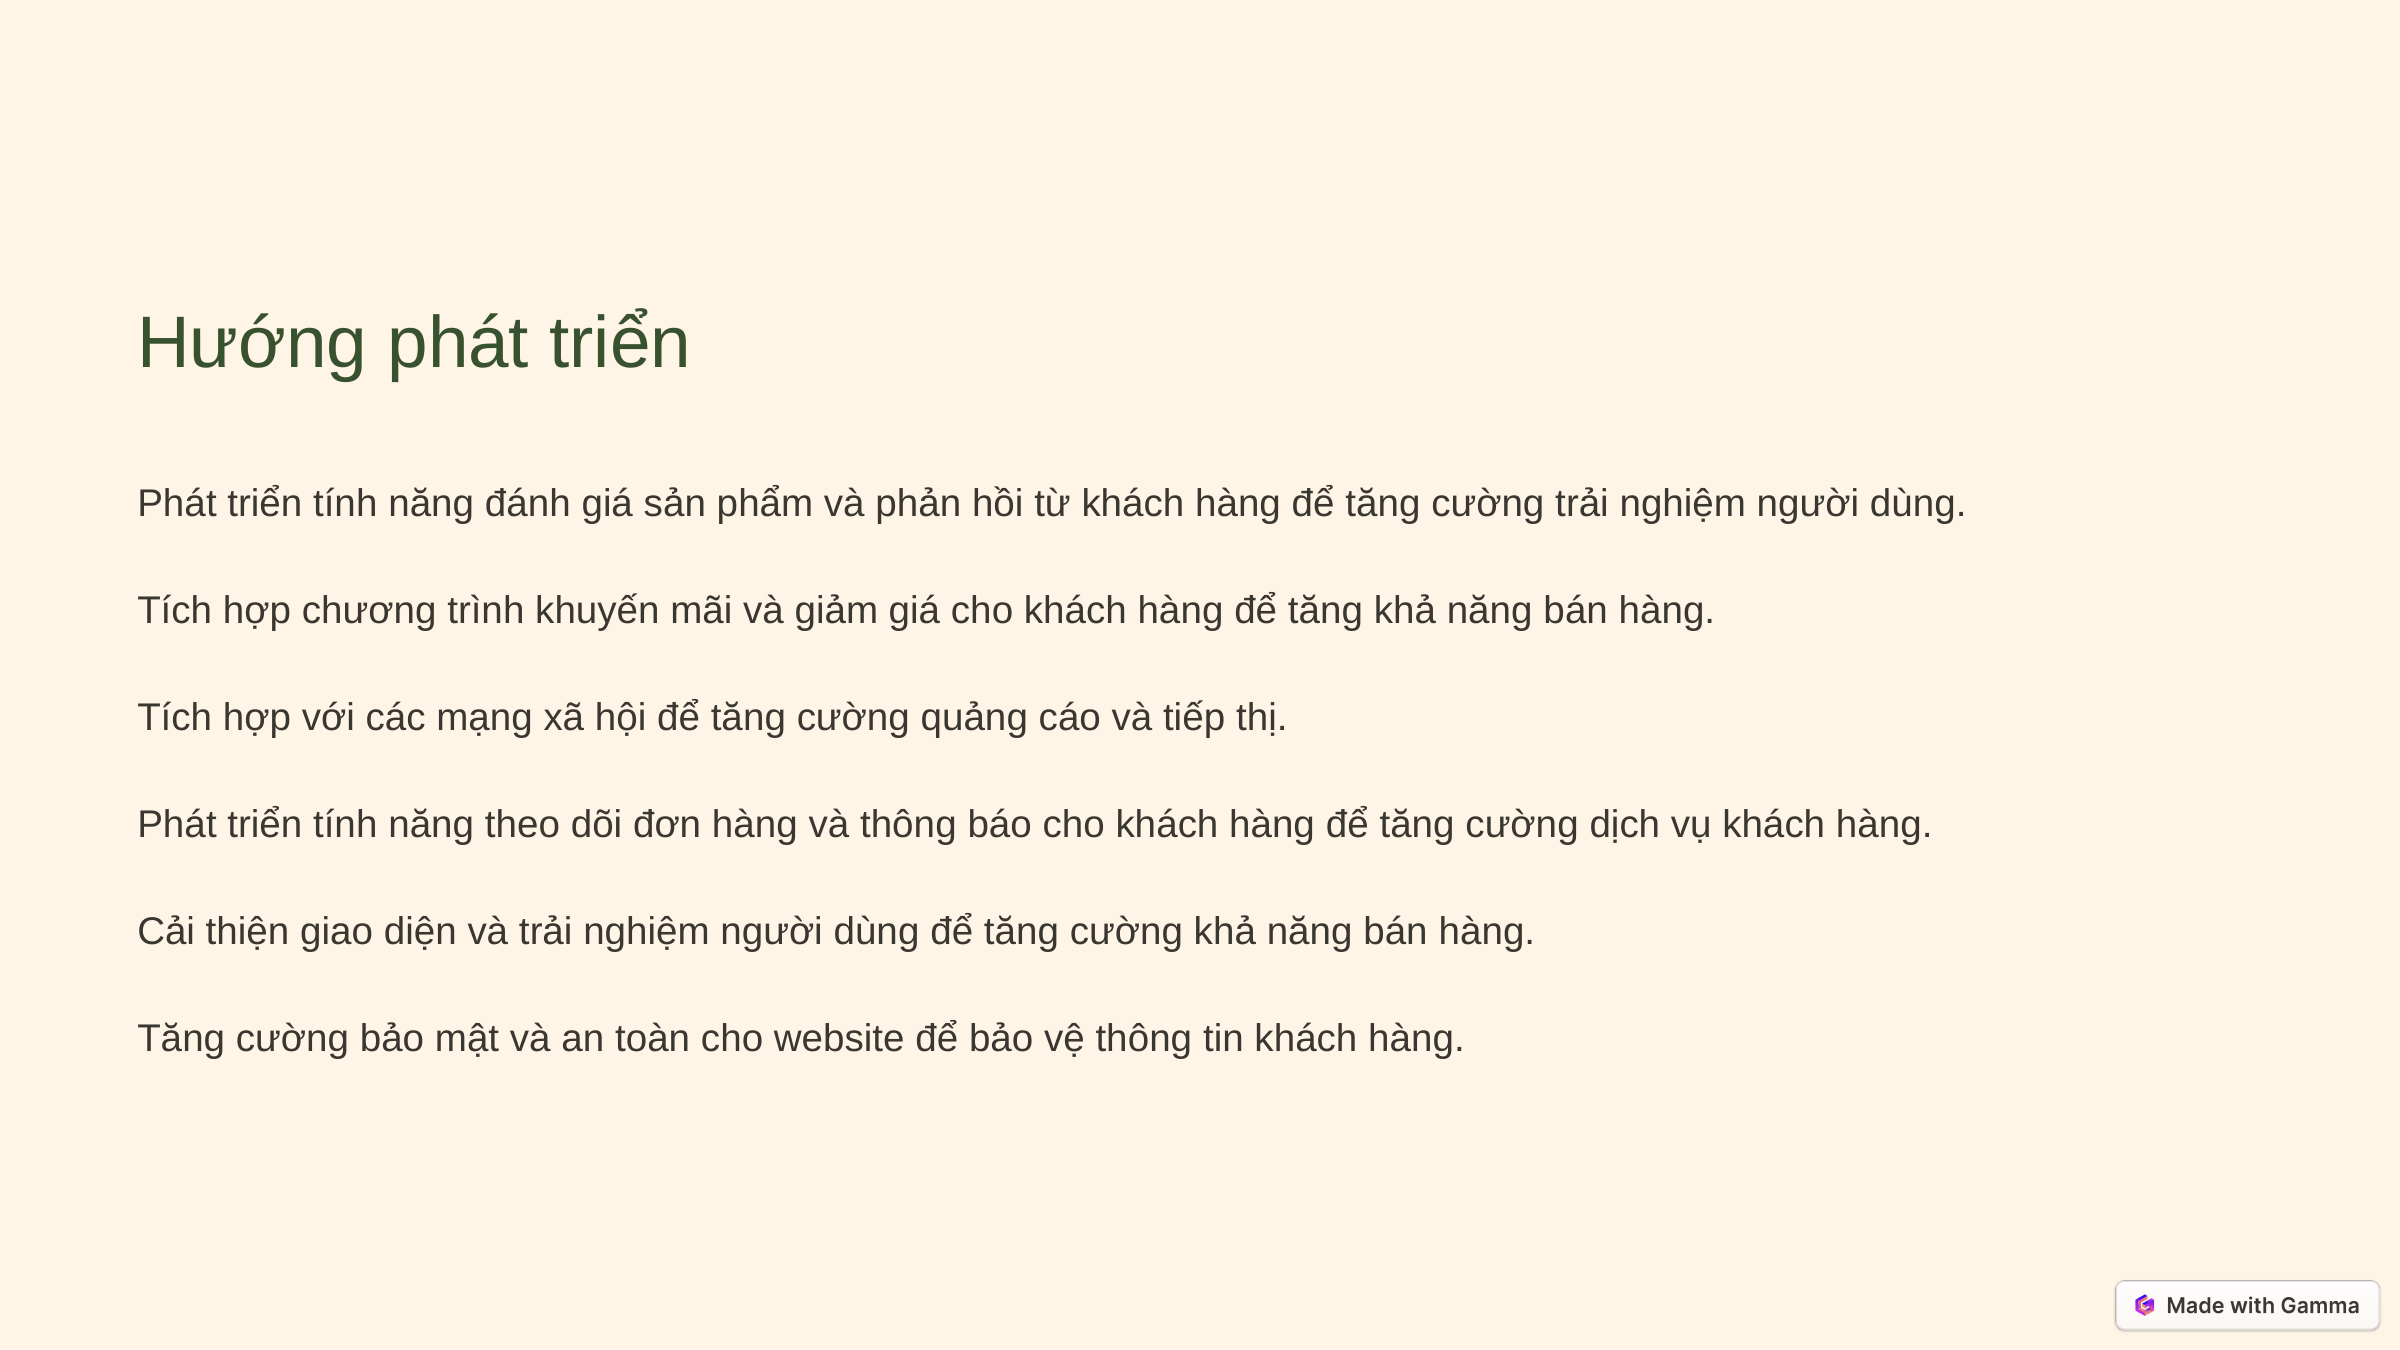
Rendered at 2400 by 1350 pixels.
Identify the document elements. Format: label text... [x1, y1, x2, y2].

text_box Hướng phát triển [137, 290, 877, 383]
text_box Cải thiện giao diện và trải nghiệm người dùng để tăng cường khả năng bán hàng. [137, 889, 2263, 953]
text_box Phát triển tính năng theo dõi đơn hàng và thông báo cho khách hàng để tăng cường dịch vụ khách hàng. [137, 782, 2263, 846]
text_box Tích hợp với các mạng xã hội để tăng cường quảng cáo và tiếp thị. [137, 675, 2263, 739]
text_box Tích hợp chương trình khuyến mãi và giảm giá cho khách hàng để tăng khả năng bán hàng. [137, 568, 2263, 632]
text_box Phát triển tính năng đánh giá sản phẩm và phản hồi từ khách hàng để tăng cường trải nghiệm người dùng. [137, 461, 2263, 525]
picture [2106, 1271, 2389, 1339]
text_box Tăng cường bảo mật và an toàn cho website để bảo vệ thông tin khách hàng. [137, 996, 2263, 1060]
